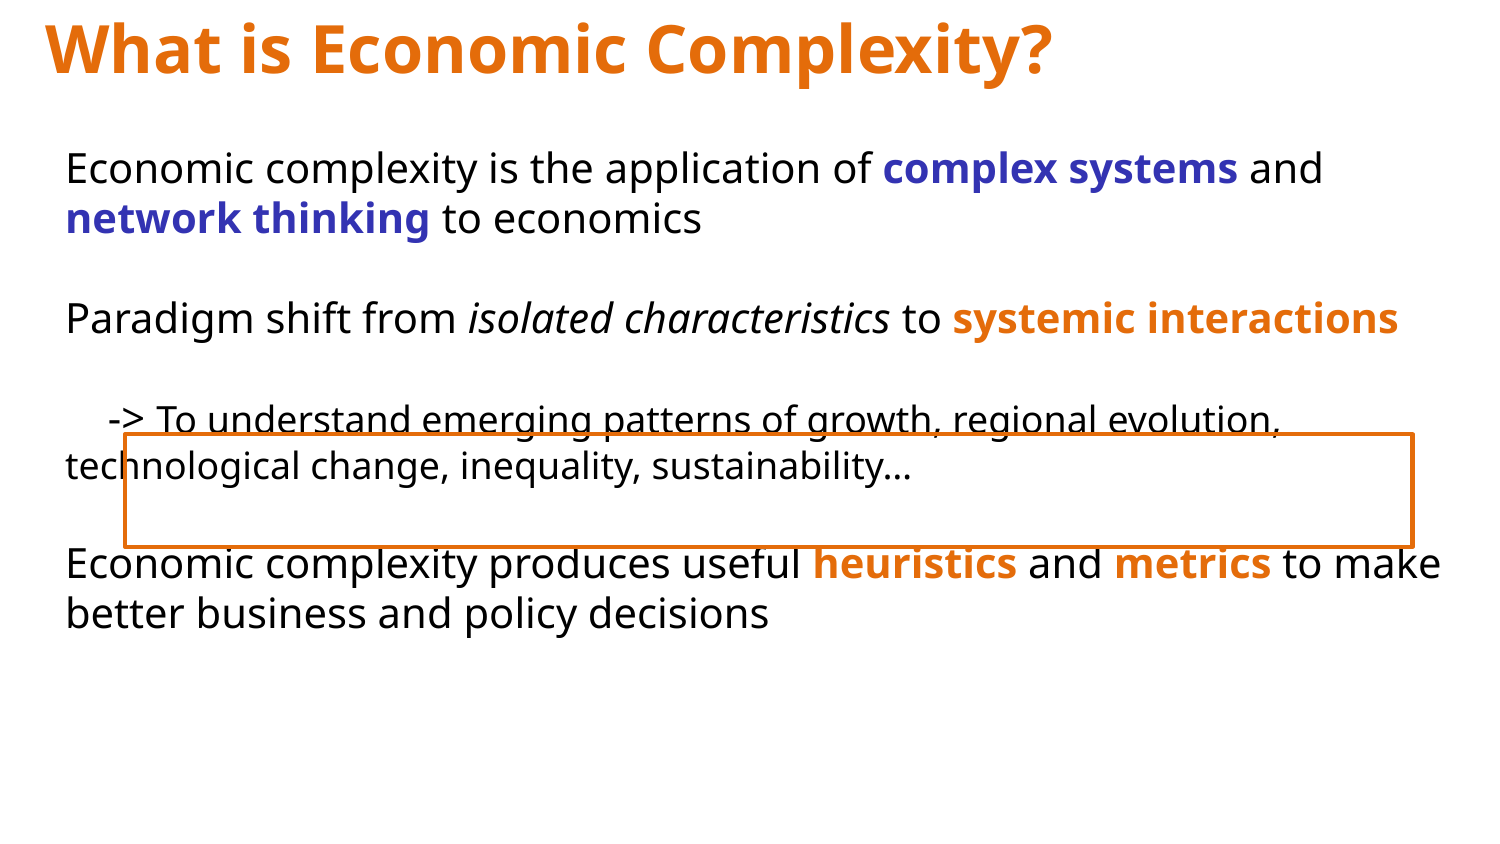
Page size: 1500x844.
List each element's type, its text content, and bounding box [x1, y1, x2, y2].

text_box [123, 432, 1415, 549]
list Economic complexity is the application of complex systems and network thinking to economics Paradigm shift from isolated characteristics to systemic interactions -> To understand emerging patterns of growth, regional evolution, technological change, inequality, sustainability… Economic complexity produces useful heuristics and metrics to make better business and policy decisions [49, 134, 1488, 798]
title What is Economic Complexity? [0, 0, 1463, 94]
